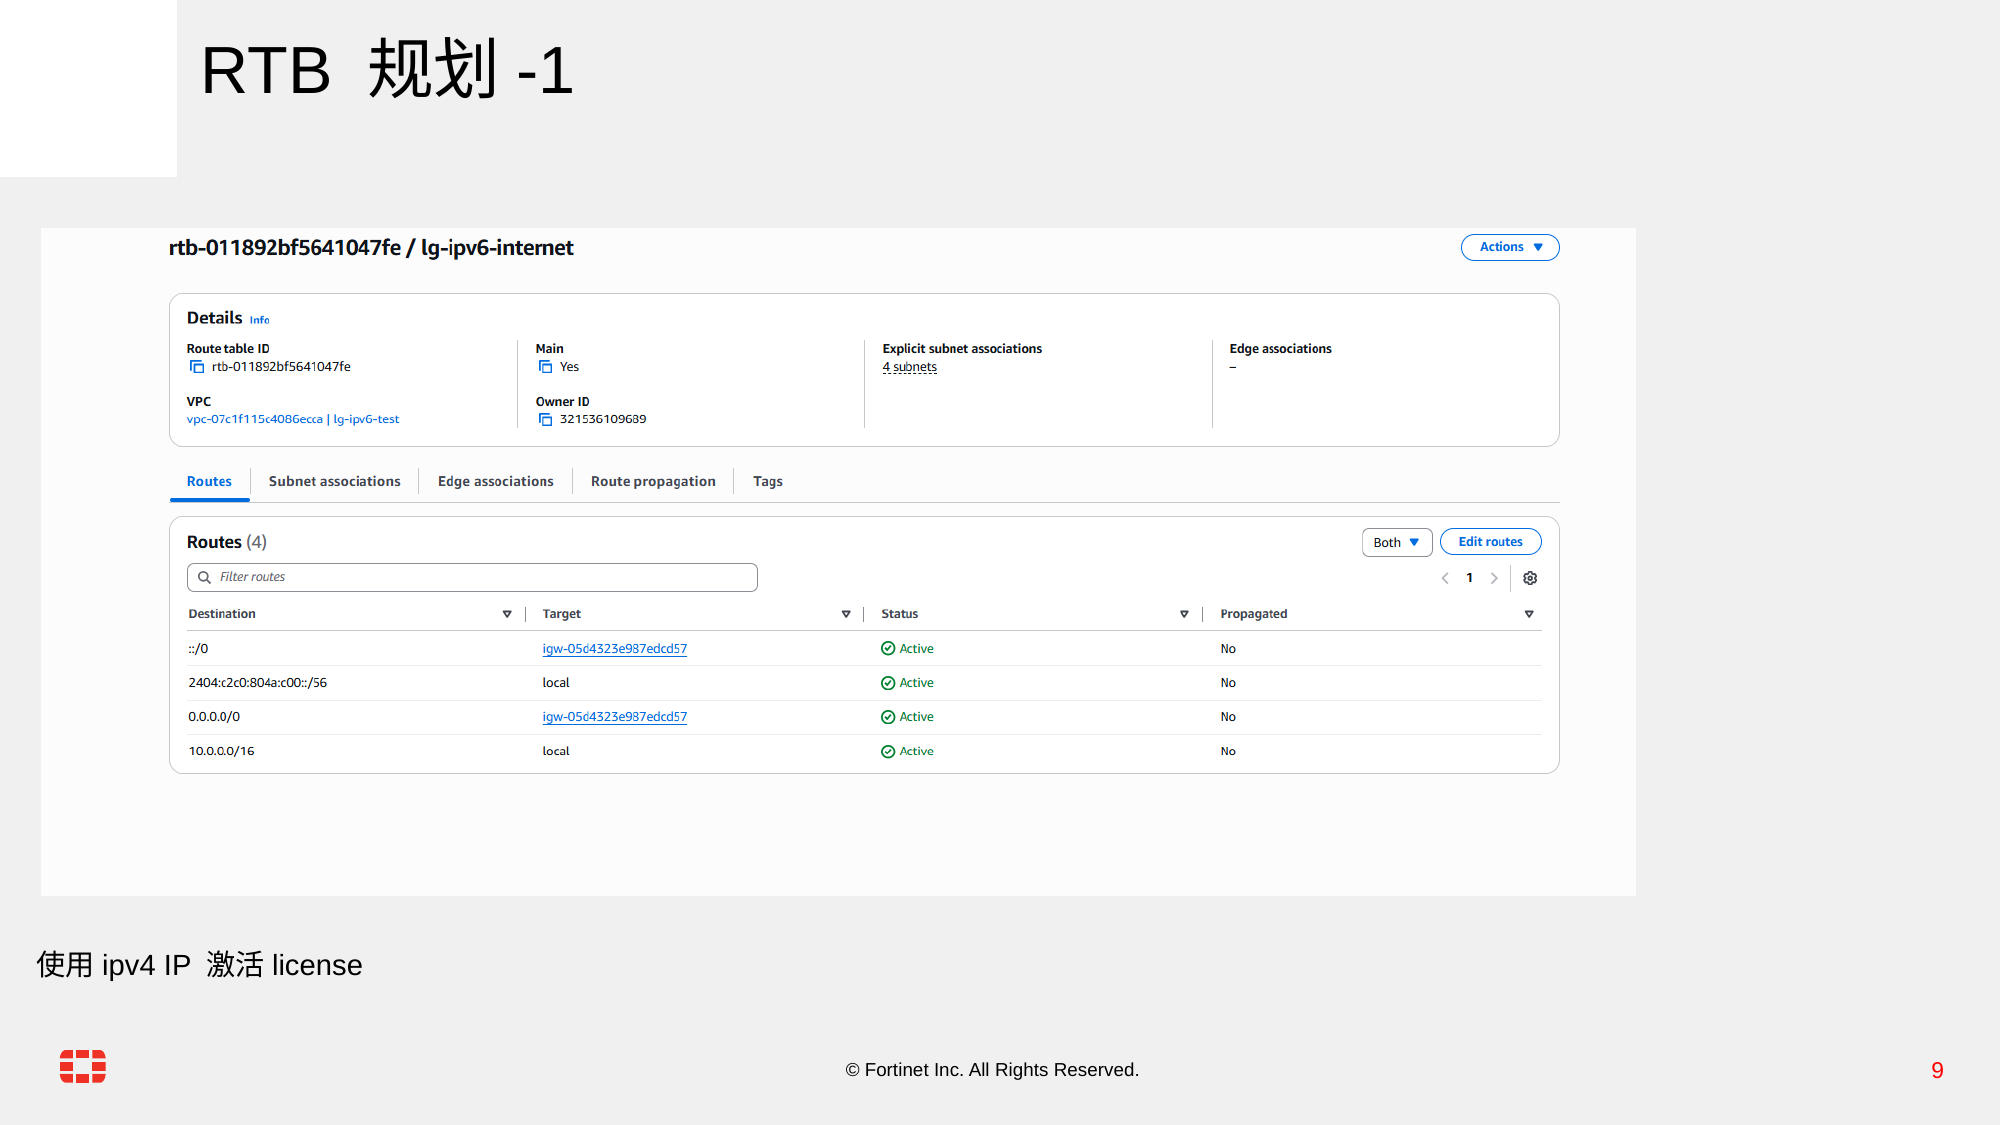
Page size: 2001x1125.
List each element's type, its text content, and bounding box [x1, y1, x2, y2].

text_box 使用ipv4 IP 激活license [21, 942, 379, 989]
picture [41, 228, 1636, 897]
text_box RTB 规划-1 [185, 28, 591, 116]
